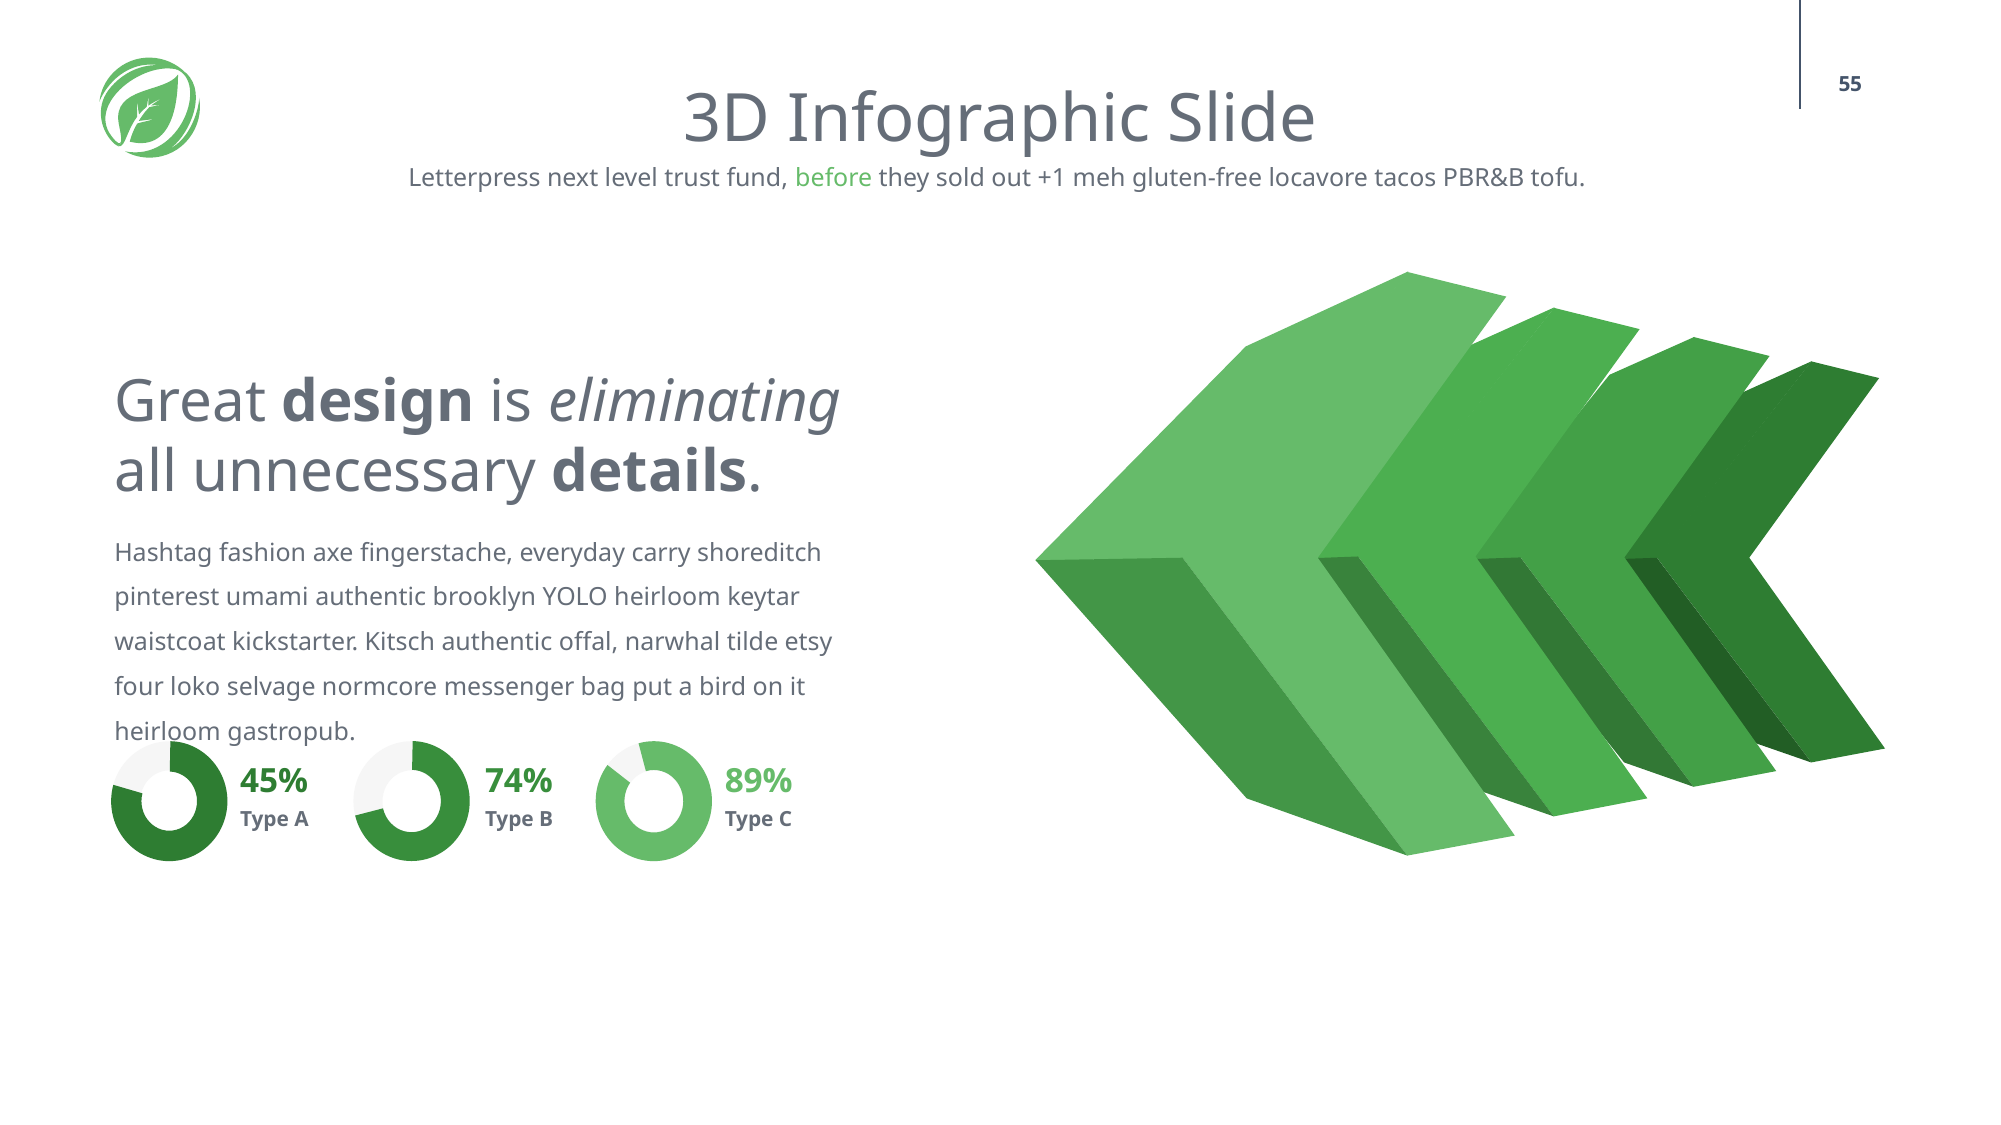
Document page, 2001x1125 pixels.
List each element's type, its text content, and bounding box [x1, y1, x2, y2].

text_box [1035, 271, 1515, 856]
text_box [1648, 336, 1777, 787]
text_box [595, 741, 799, 862]
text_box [353, 741, 559, 862]
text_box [1777, 361, 1886, 763]
text_box Great design is eliminating all unnecessary details. [99, 356, 918, 511]
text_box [111, 741, 315, 862]
text_box Letterpress next level trust fund, before they sold out +1 meh gluten-free locavore tacos PBR&B tofu. [393, 154, 1609, 199]
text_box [1515, 307, 1648, 817]
text_box 3D Infographic Slide [381, 66, 1621, 162]
text_box Hashtag fashion axe fingerstache, everyday carry shoreditch pinterest umami authentic brooklyn YOLO heirloom keytar waistcoat kickstarter. Kitsch authentic offal, narwhal tilde etsy four loko selvage normcore messenger bag put a bird on it heirloom gastropub. [99, 513, 898, 753]
